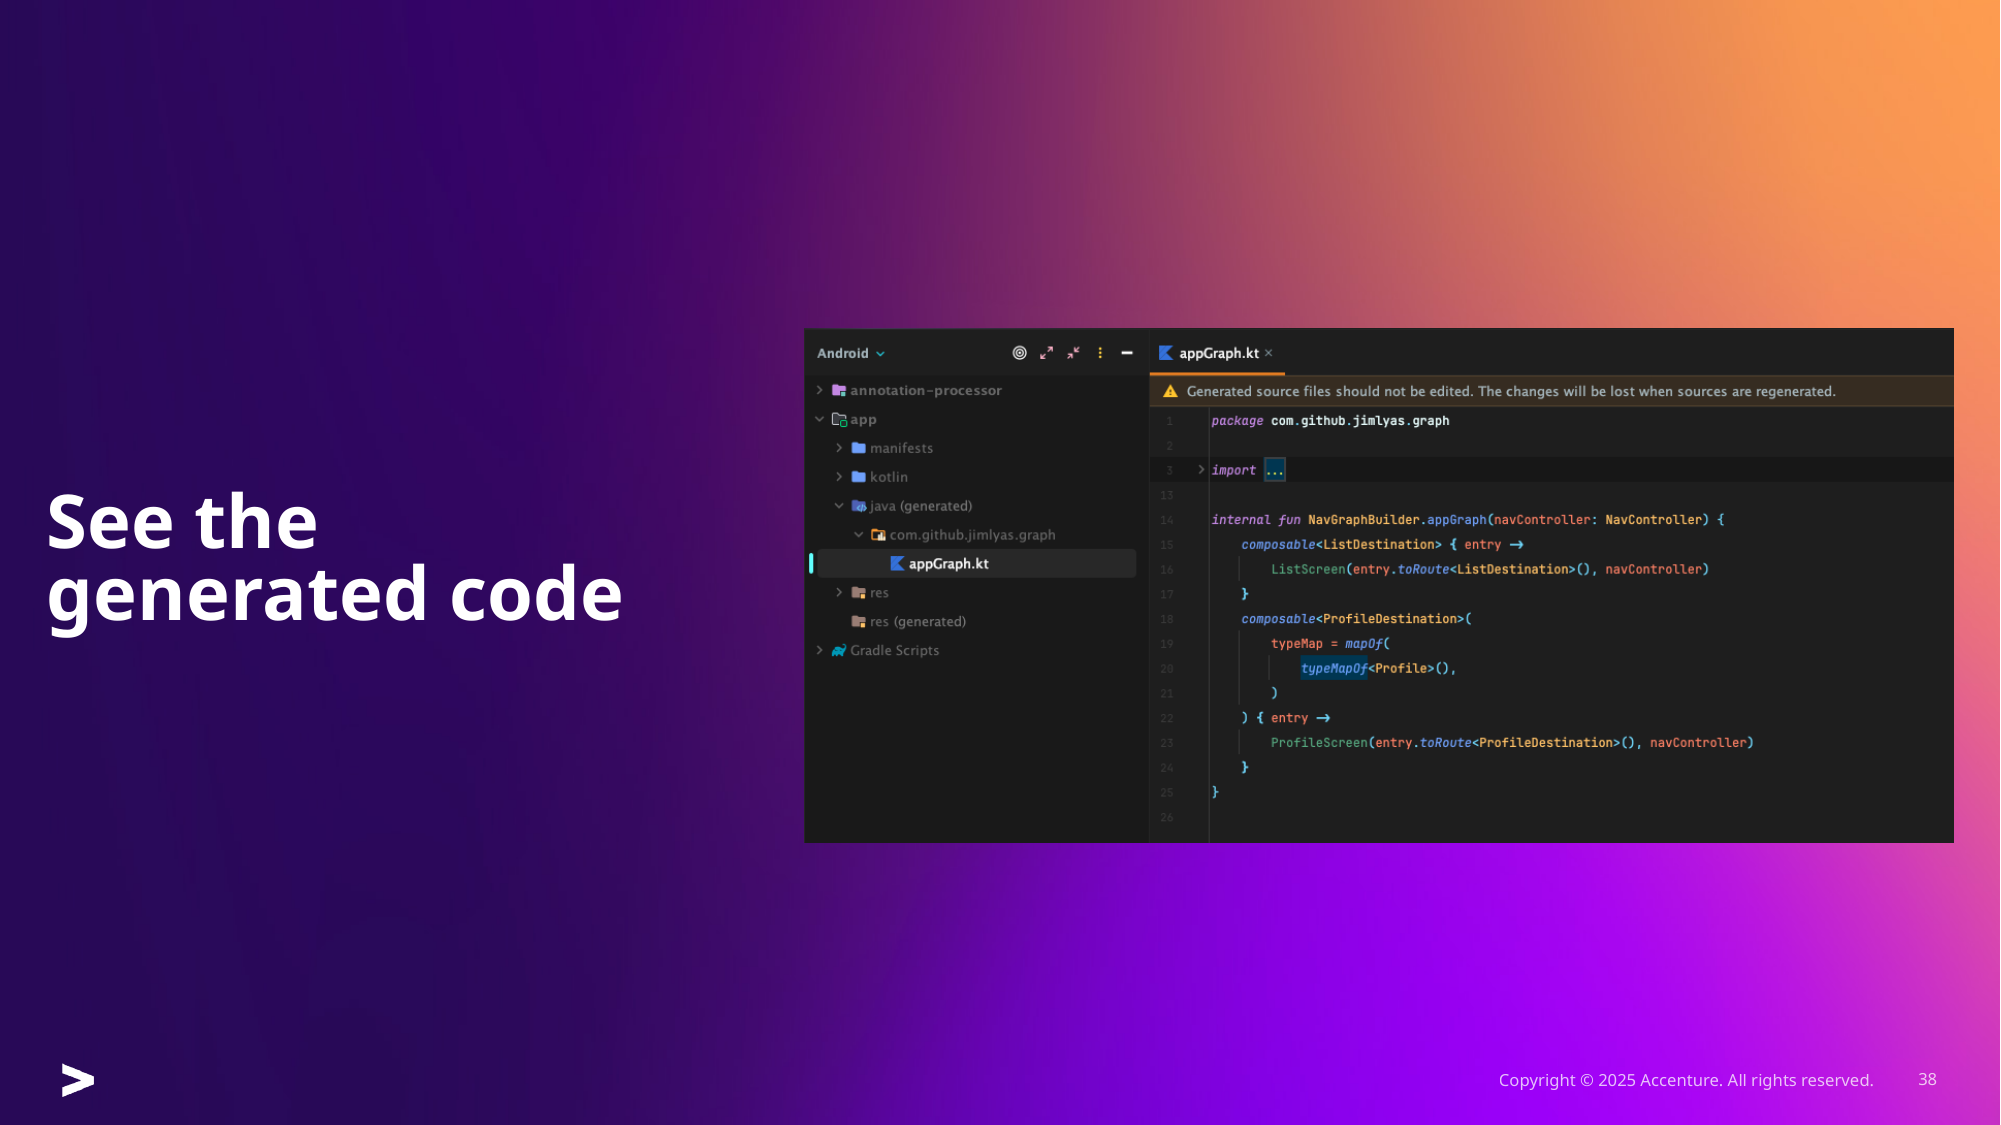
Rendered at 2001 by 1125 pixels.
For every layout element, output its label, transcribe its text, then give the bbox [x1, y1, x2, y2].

picture [0, 0, 2000, 1125]
title See the generated code [46, 490, 715, 635]
